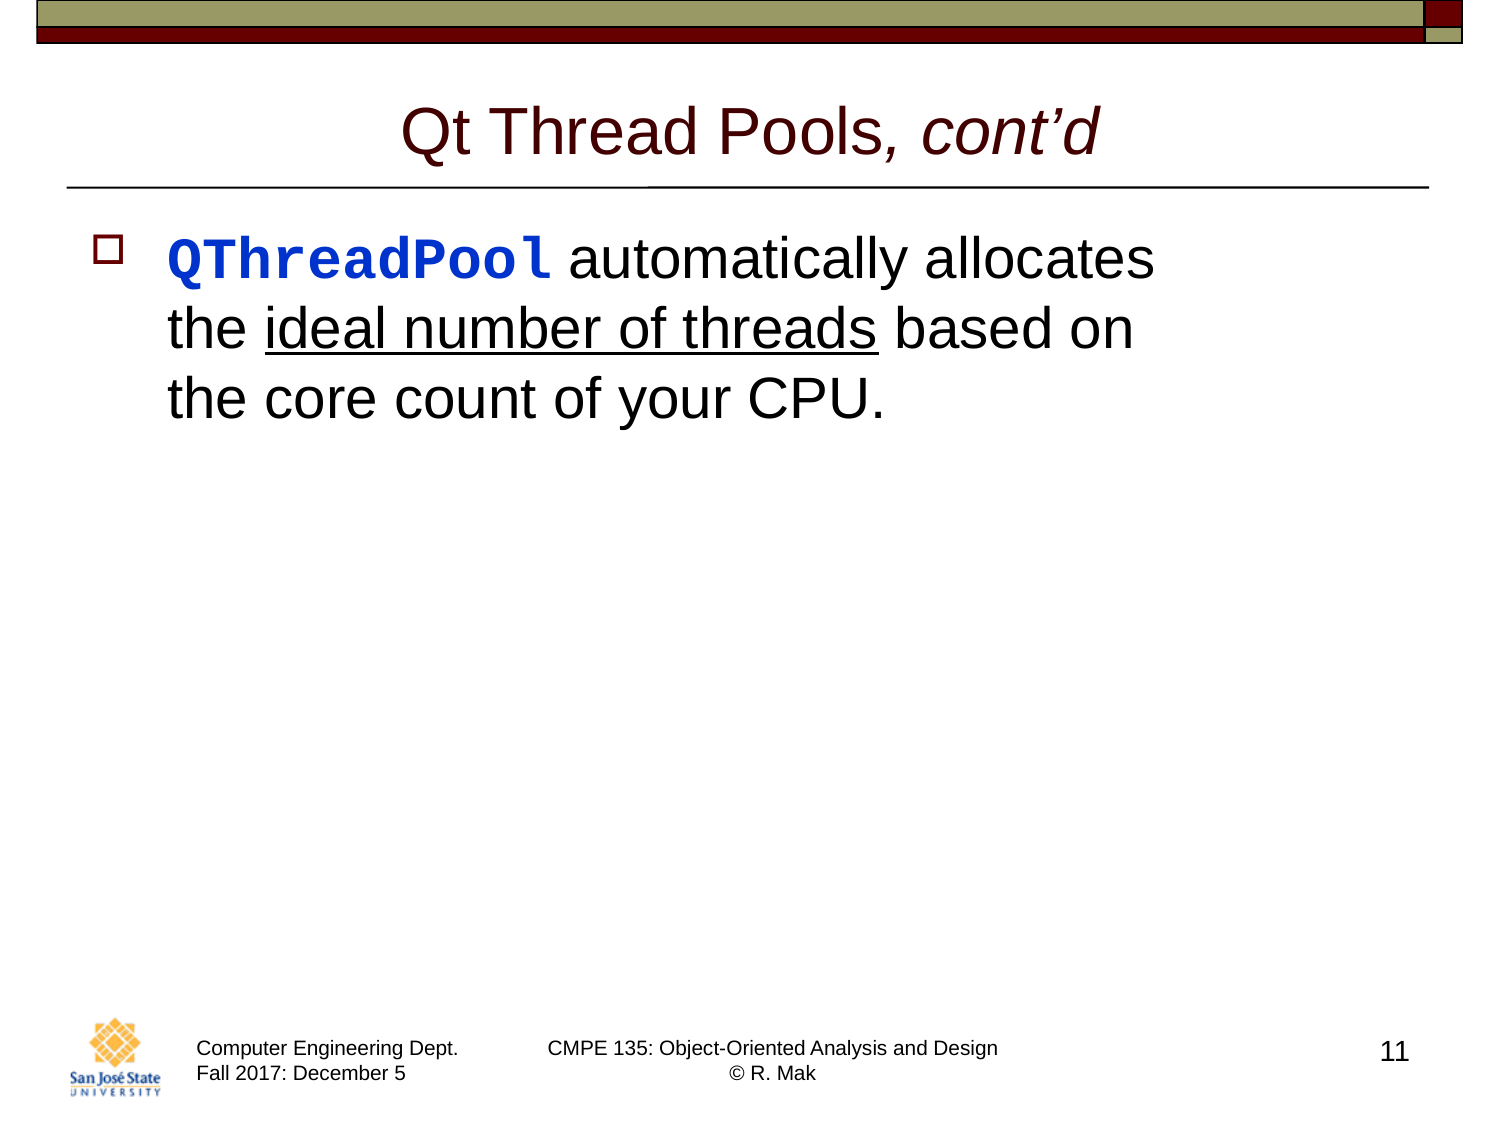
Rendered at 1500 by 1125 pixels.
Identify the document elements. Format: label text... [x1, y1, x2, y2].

slide_number 11 [1335, 1025, 1425, 1100]
list QThreadPool automatically allocates the ideal number of threads based on the core count of your CPU. [75, 212, 1425, 1006]
picture [60, 1012, 166, 1112]
title Qt Thread Pools, cont’d [75, 67, 1425, 175]
